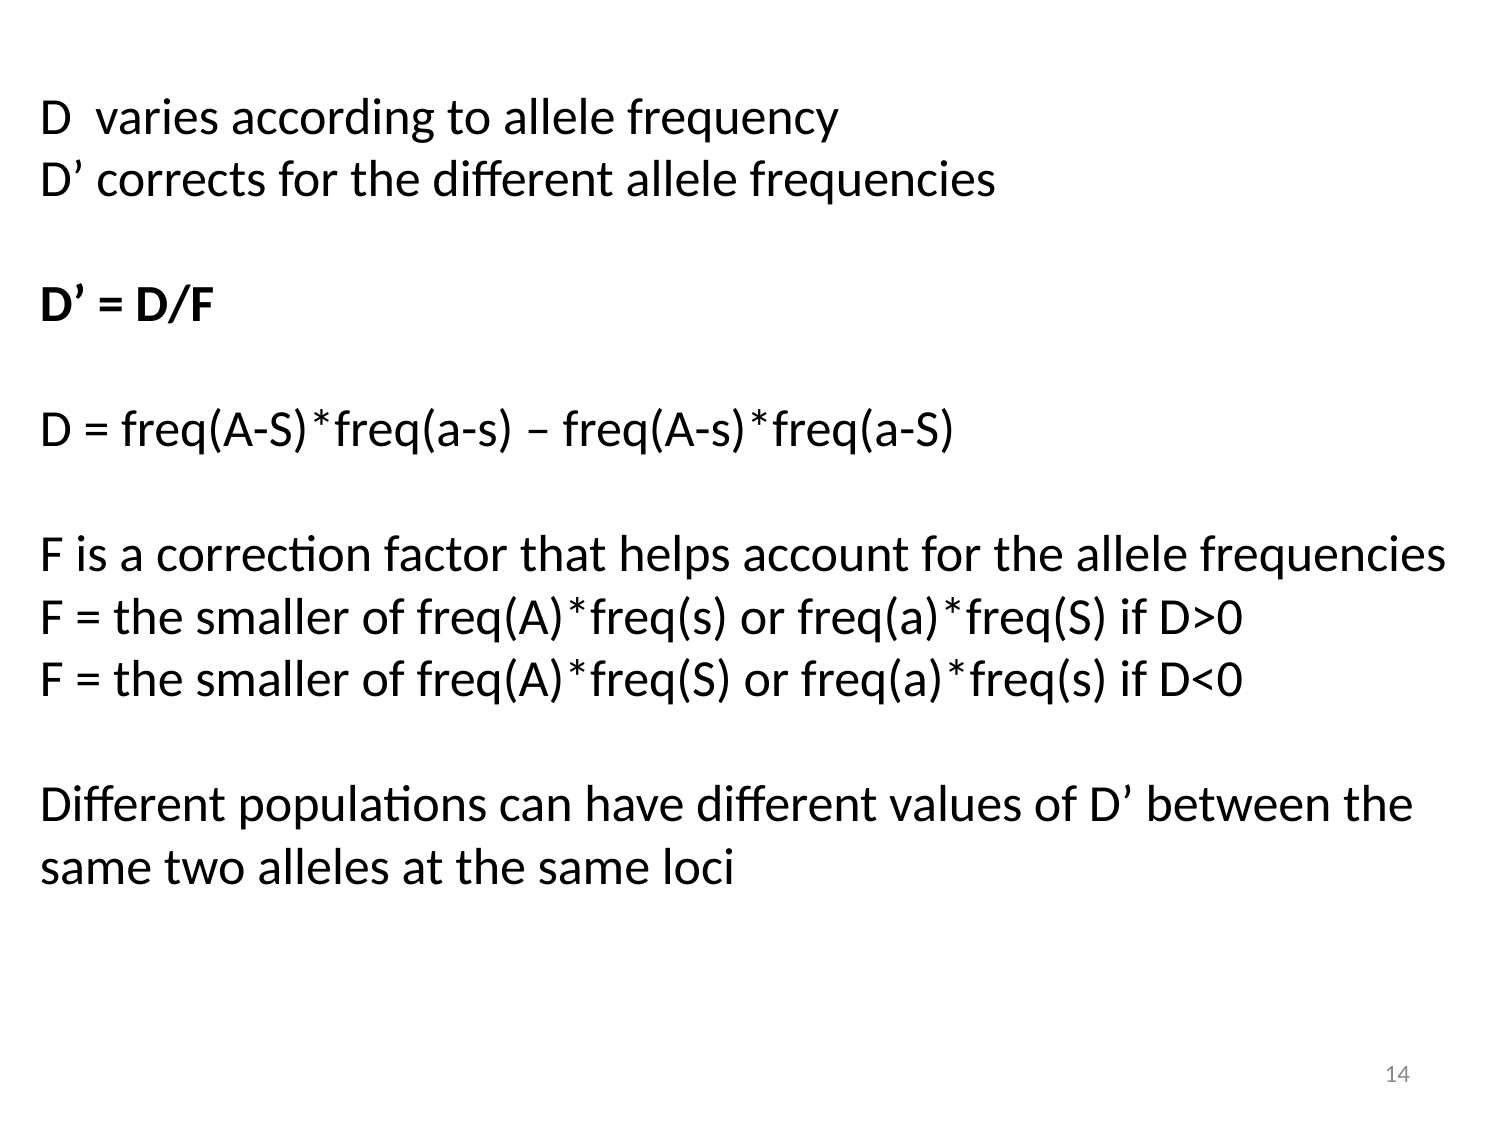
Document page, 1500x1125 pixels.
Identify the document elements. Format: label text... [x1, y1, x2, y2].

slide_number 14 [1074, 1042, 1425, 1103]
text_box D varies according to allele frequency D’ corrects for the different allele frequencies D’ = D/F D = freq(A-S)*freq(a-s) – freq(A-s)*freq(a-S) F is a correction factor that helps account for the allele frequencies F = the smaller of freq(A)*freq(s) or freq(a)*freq(S) if D>0 F = the smaller of freq(A)*freq(S) or freq(a)*freq(s) if D<0 Different populations can have different values of D’ between the same two alleles at the same loci [24, 74, 1475, 902]
